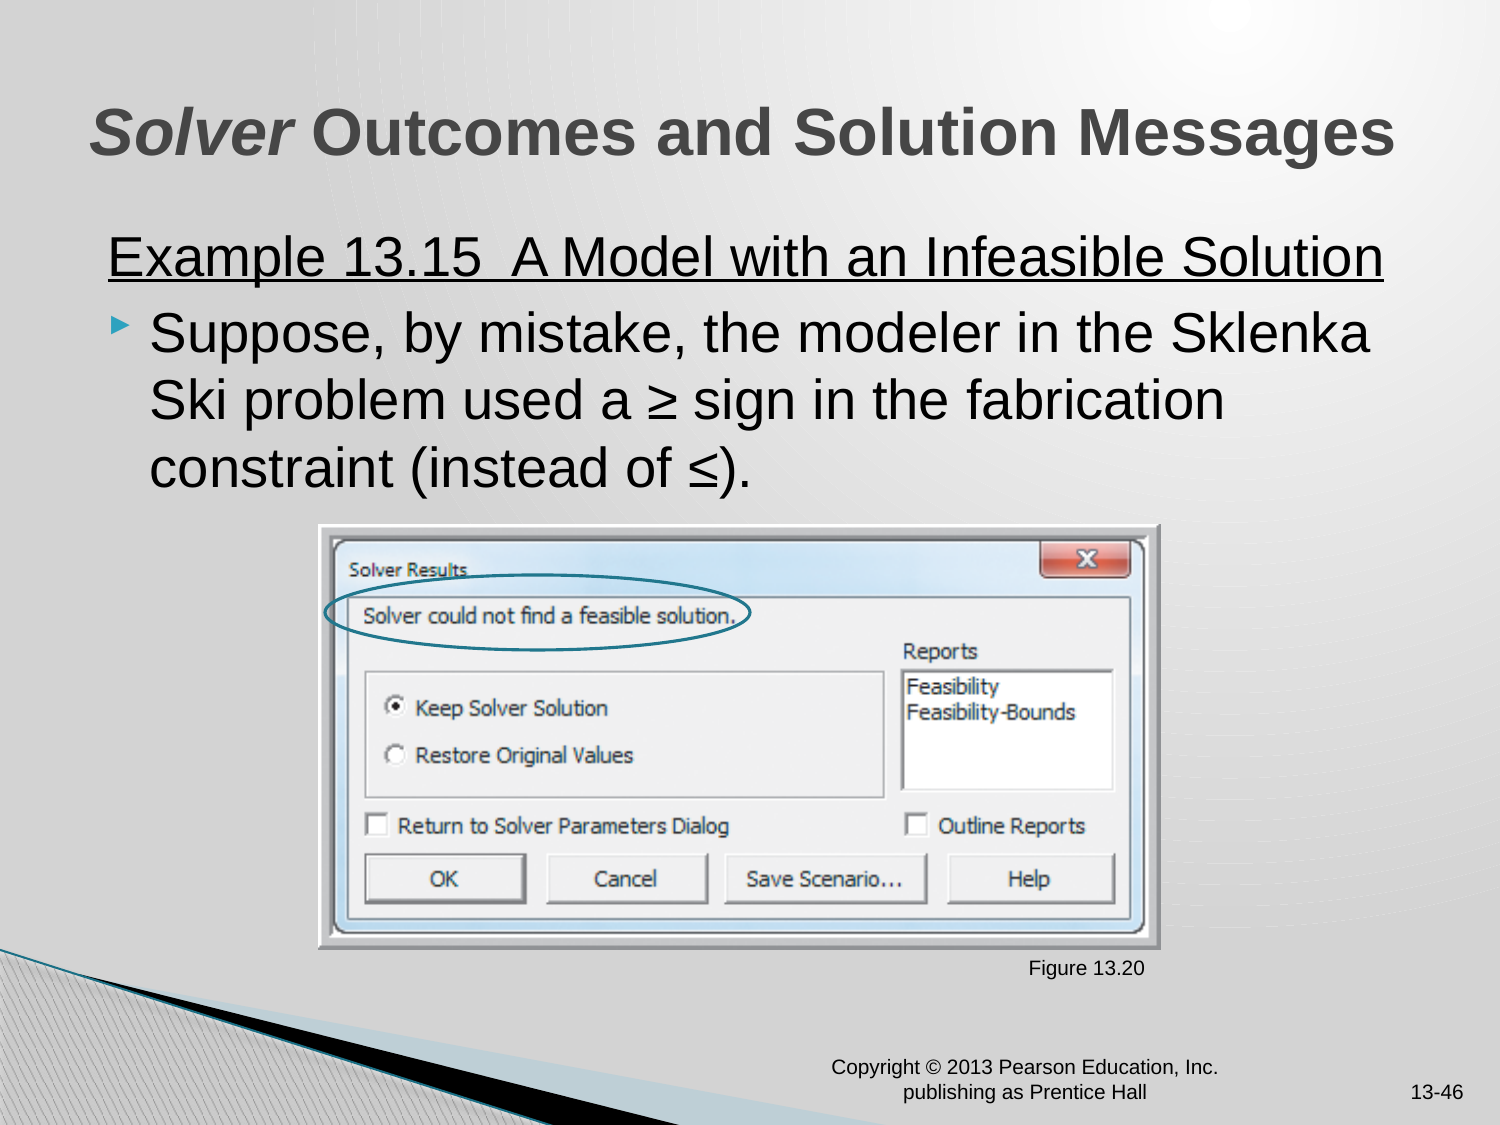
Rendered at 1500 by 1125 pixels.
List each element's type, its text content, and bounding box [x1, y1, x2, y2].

text_box Figure 13.20 [1013, 961, 1160, 988]
list Example 13.15 A Model with an Infeasible Solution Suppose, by mistake, the modeler in the Sklenka Ski problem used a ≥ sign in the fabrication constraint (instead of ≤). [74, 212, 1413, 956]
footer Copyright © 2013 Pearson Education, Inc. publishing as Prentice Hall [812, 1051, 1238, 1112]
picture [317, 524, 1162, 950]
slide_number 13-46 [1362, 1051, 1479, 1112]
title Solver Outcomes and Solution Messages [75, 45, 1425, 213]
